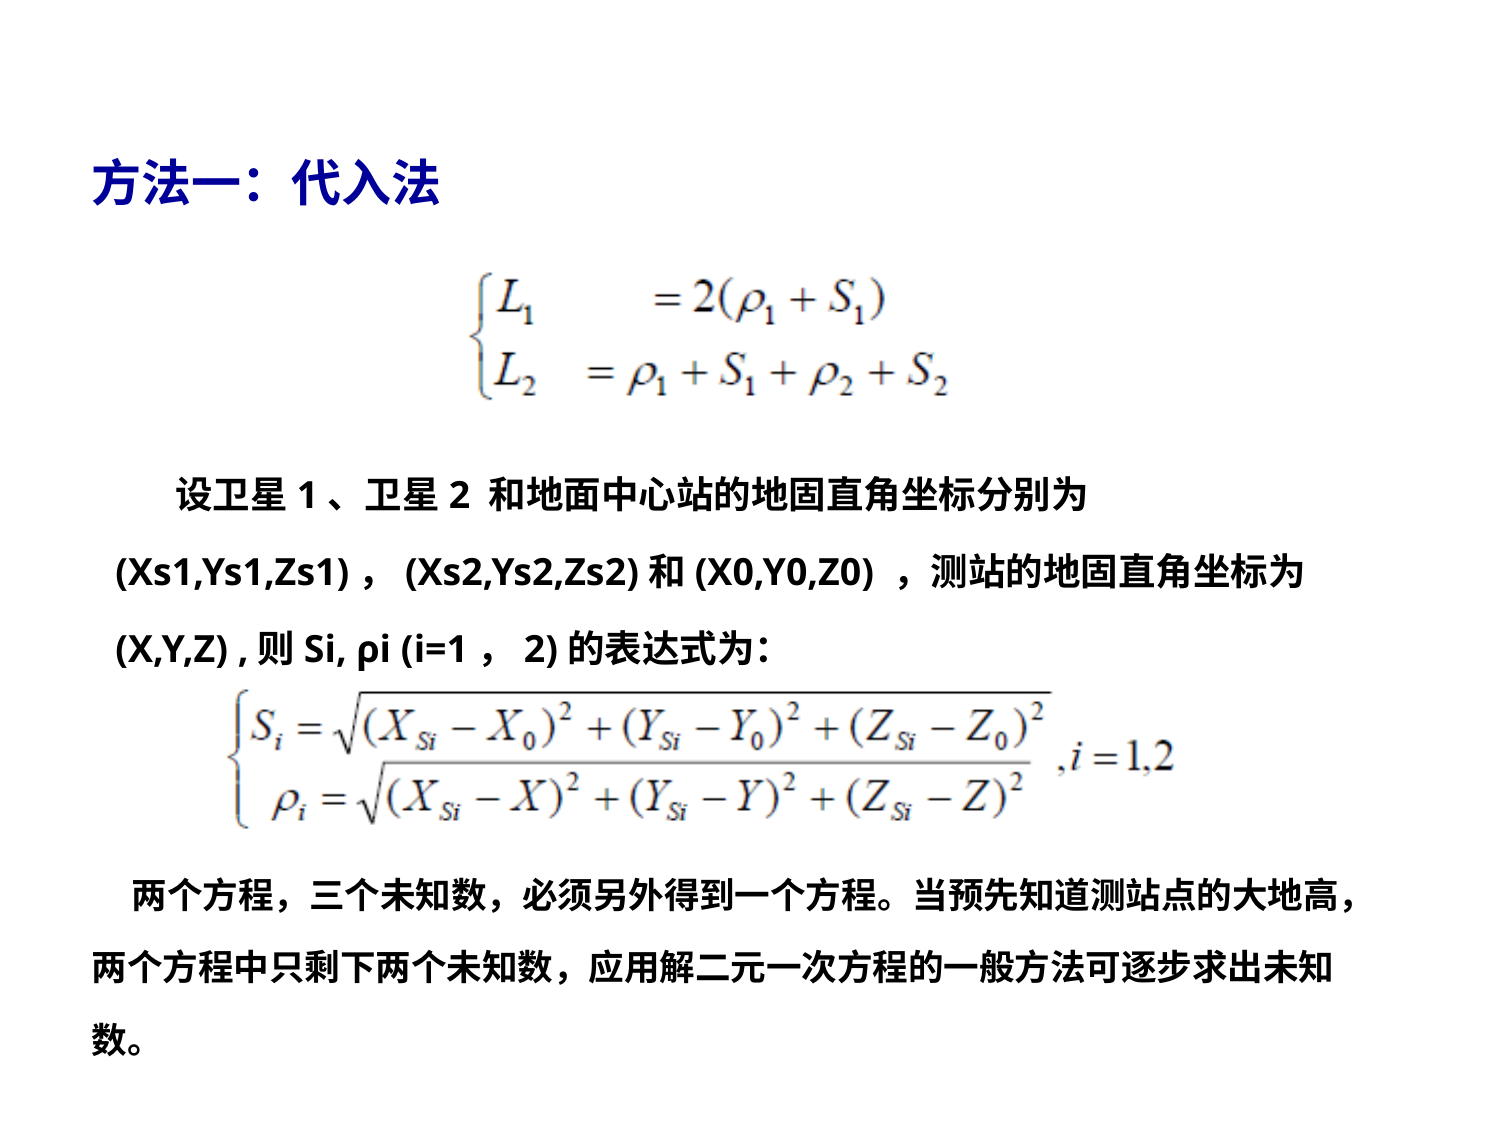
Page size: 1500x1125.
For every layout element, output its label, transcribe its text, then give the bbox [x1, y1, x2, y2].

text_box 两个方程，三个未知数，必须另外得到一个方程。当预先知道测站点的大地高，两个方程中只剩下两个未知数，应用解二元一次方程的一般方法可逐步求出未知数。 [76, 835, 1375, 1070]
picture [466, 266, 955, 409]
text_box 设卫星1、卫星2 和地面中心站的地固直角坐标分别为(Xs1,Ys1,Zs1)，(Xs2,Ys2,Zs2)和(X0,Y0,Z0) ，测站的地固直角坐标为(X,Y,Z) ,则Si, ρi (i=1，2)的表达式为： [100, 432, 1375, 683]
list 方法一：代入法 [76, 101, 1352, 835]
picture [211, 680, 1188, 834]
